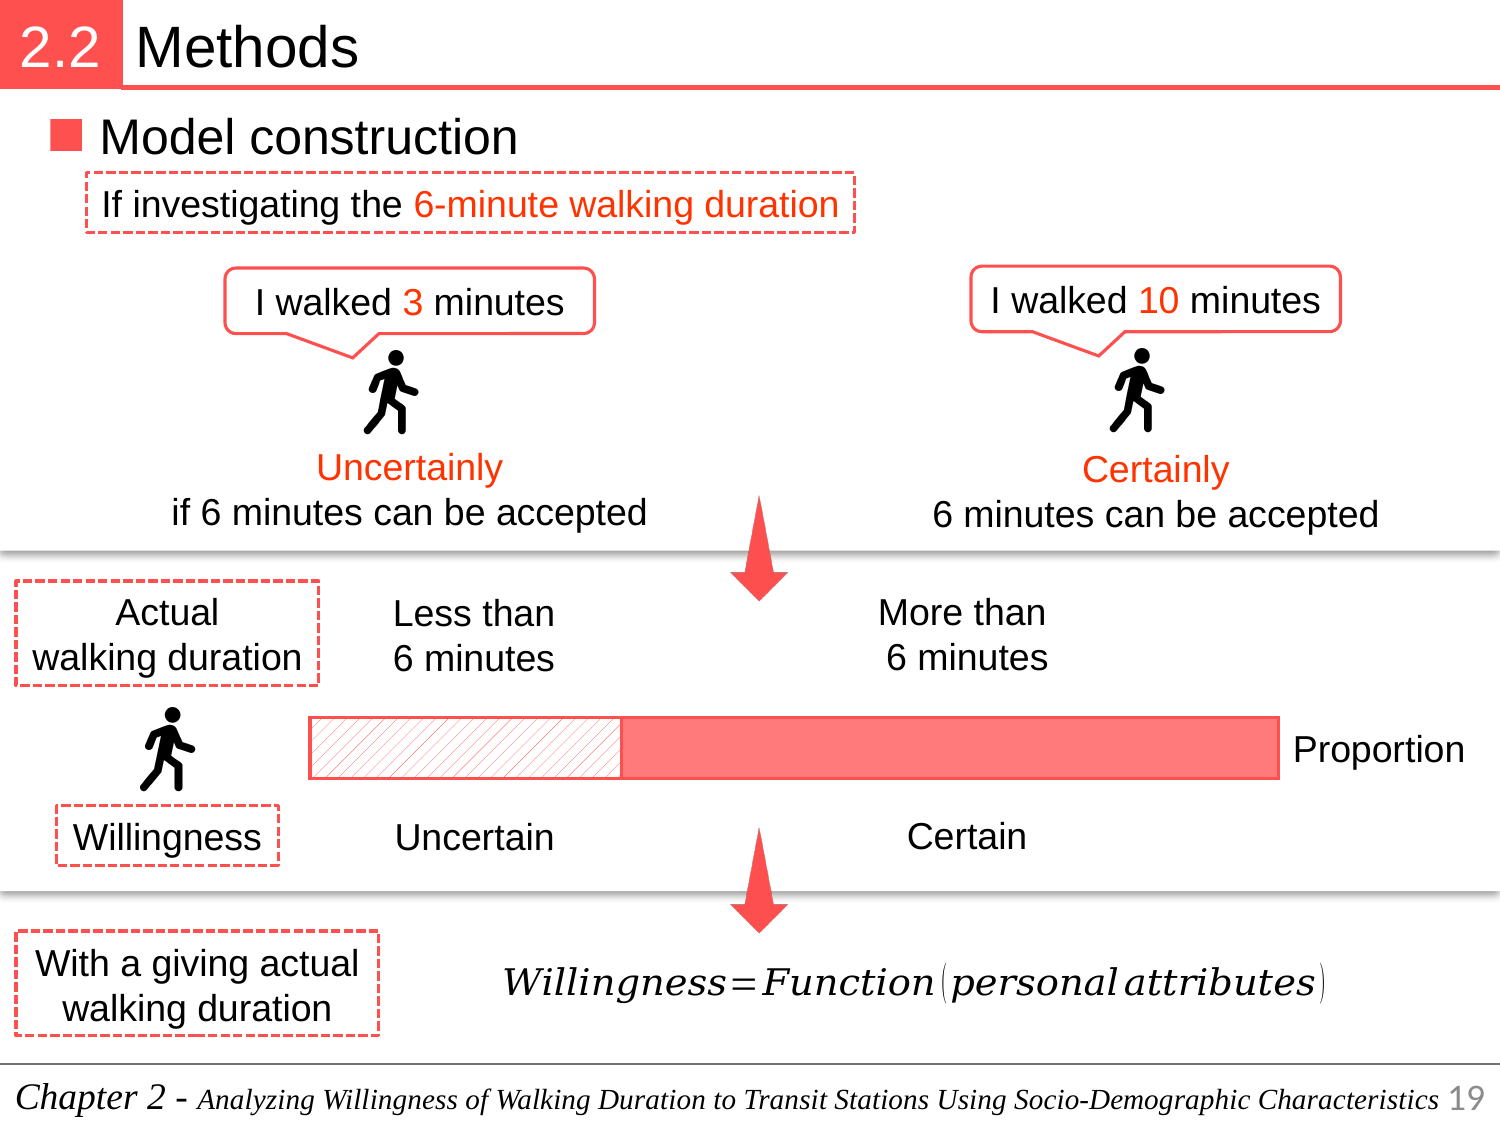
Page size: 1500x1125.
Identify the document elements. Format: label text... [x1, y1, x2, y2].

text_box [15, 580, 1482, 867]
text_box 2.2 [0, 0, 121, 87]
text_box [0, 87, 1500, 552]
text_box Methods [121, 1, 1500, 85]
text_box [48, 267, 771, 542]
text_box [817, 563, 1500, 892]
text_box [50, 96, 537, 173]
text_box [0, 563, 701, 892]
picture [701, 822, 817, 938]
slide_number 19 [1162, 1065, 1500, 1125]
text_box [914, 266, 1398, 544]
picture [701, 490, 817, 606]
text_box If investigating the 6-minute walking duration [86, 172, 855, 233]
text_box With a giving actual walking duration [16, 931, 379, 1036]
text_box Chapter 2 - Analyzing Willingness of Walking Duration to Transit Stations Using Socio-Demographic Characteristics [0, 1065, 1162, 1125]
